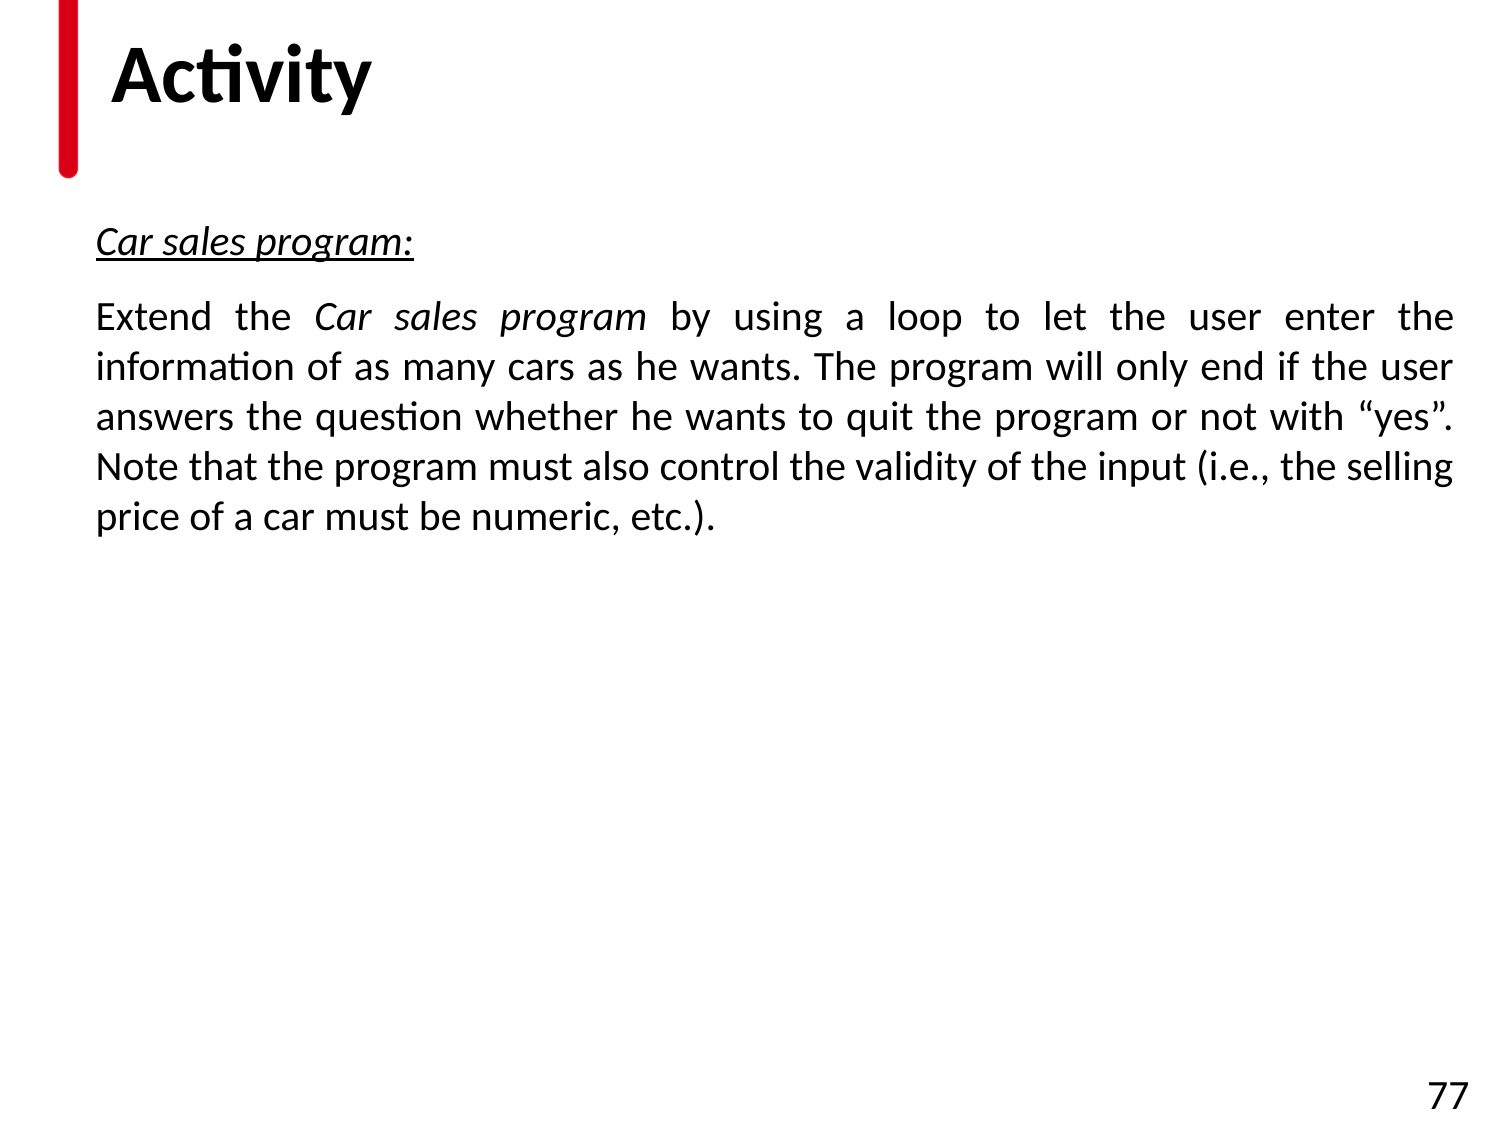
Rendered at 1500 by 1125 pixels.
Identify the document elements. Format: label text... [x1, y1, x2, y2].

picture [57, 0, 81, 200]
list Car sales program: Extend the Car sales program by using a loop to let the user enter the information of as many cars as he wants. The program will only end if the user answers the question whether he wants to quit the program or not with “yes”. Note that the program must also control the validity of the input (i.e., the selling price of a car must be numeric, etc.). [80, 206, 1470, 701]
title Activity [96, 0, 1500, 138]
